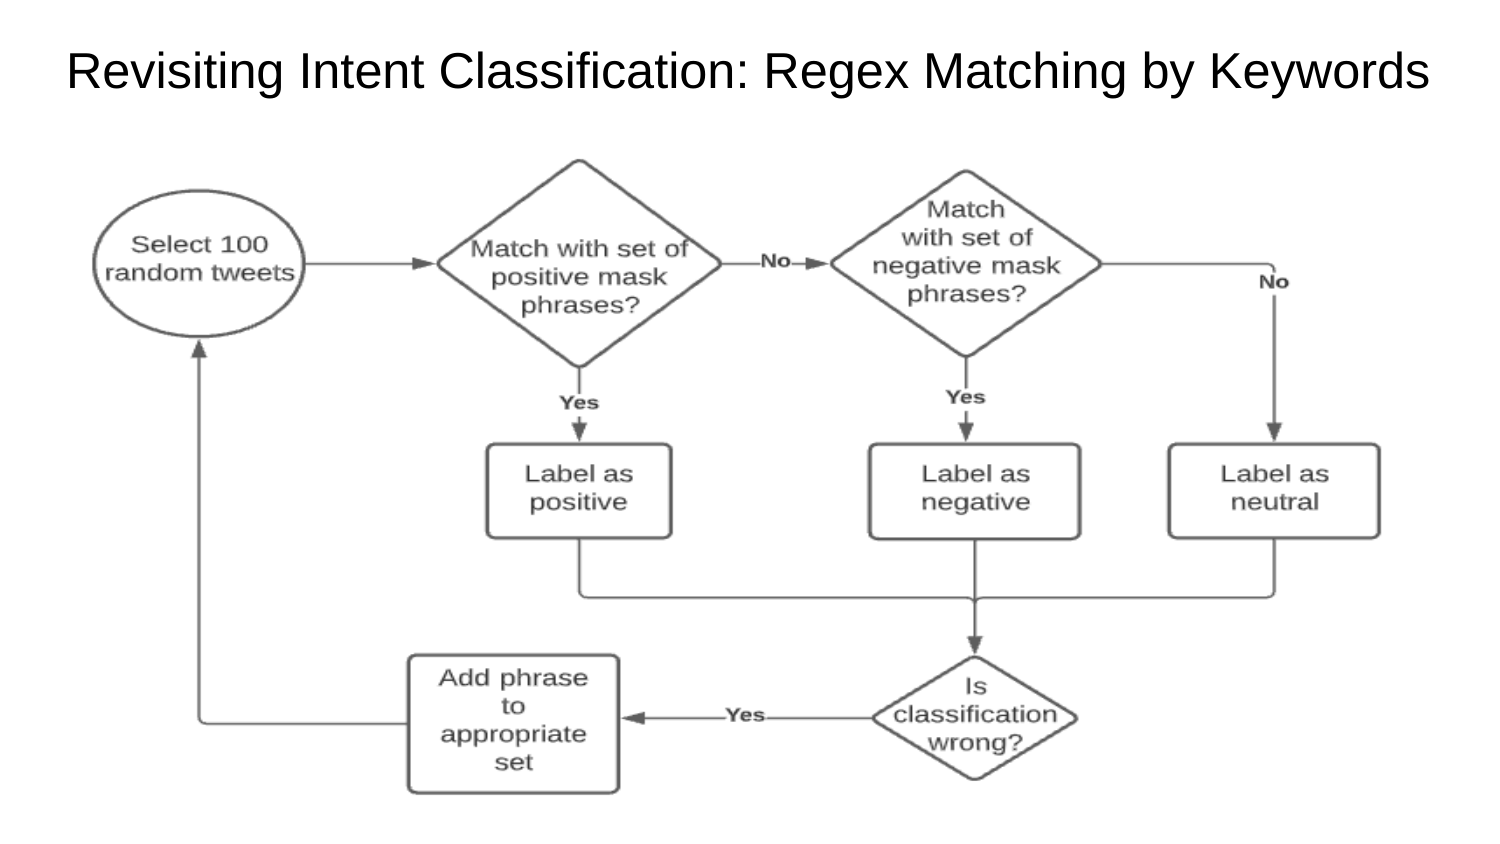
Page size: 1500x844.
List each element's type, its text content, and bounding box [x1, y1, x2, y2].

title Revisiting Intent Classification: Regex Matching by Keywords [51, 22, 1449, 117]
picture [27, 141, 1418, 819]
